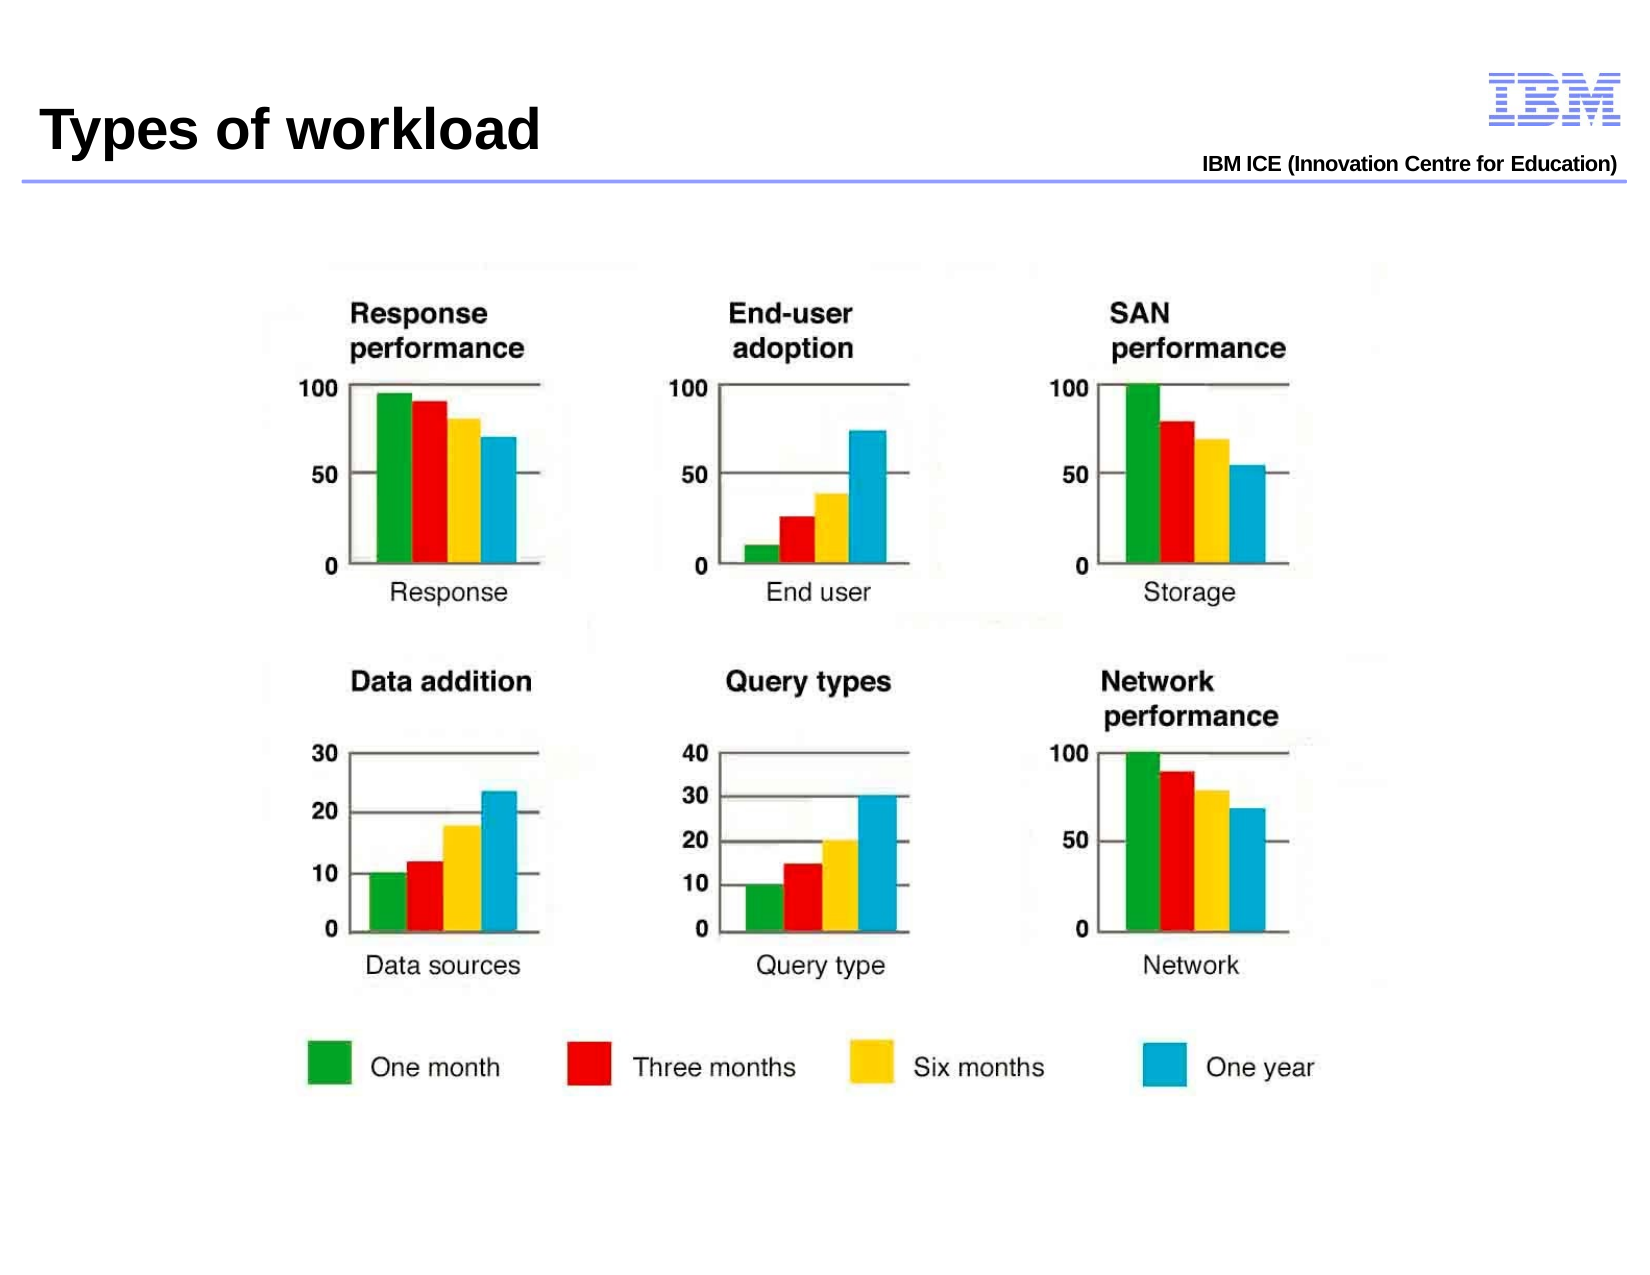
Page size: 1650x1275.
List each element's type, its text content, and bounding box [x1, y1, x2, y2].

title Types of workload [37, 89, 551, 305]
text_box IBM ICE (Innovation Centre for Education) [1200, 147, 1624, 176]
text_box [21, 179, 37, 184]
text_box [551, 179, 1627, 184]
picture [1488, 71, 1621, 126]
text_box [262, 262, 1388, 1097]
